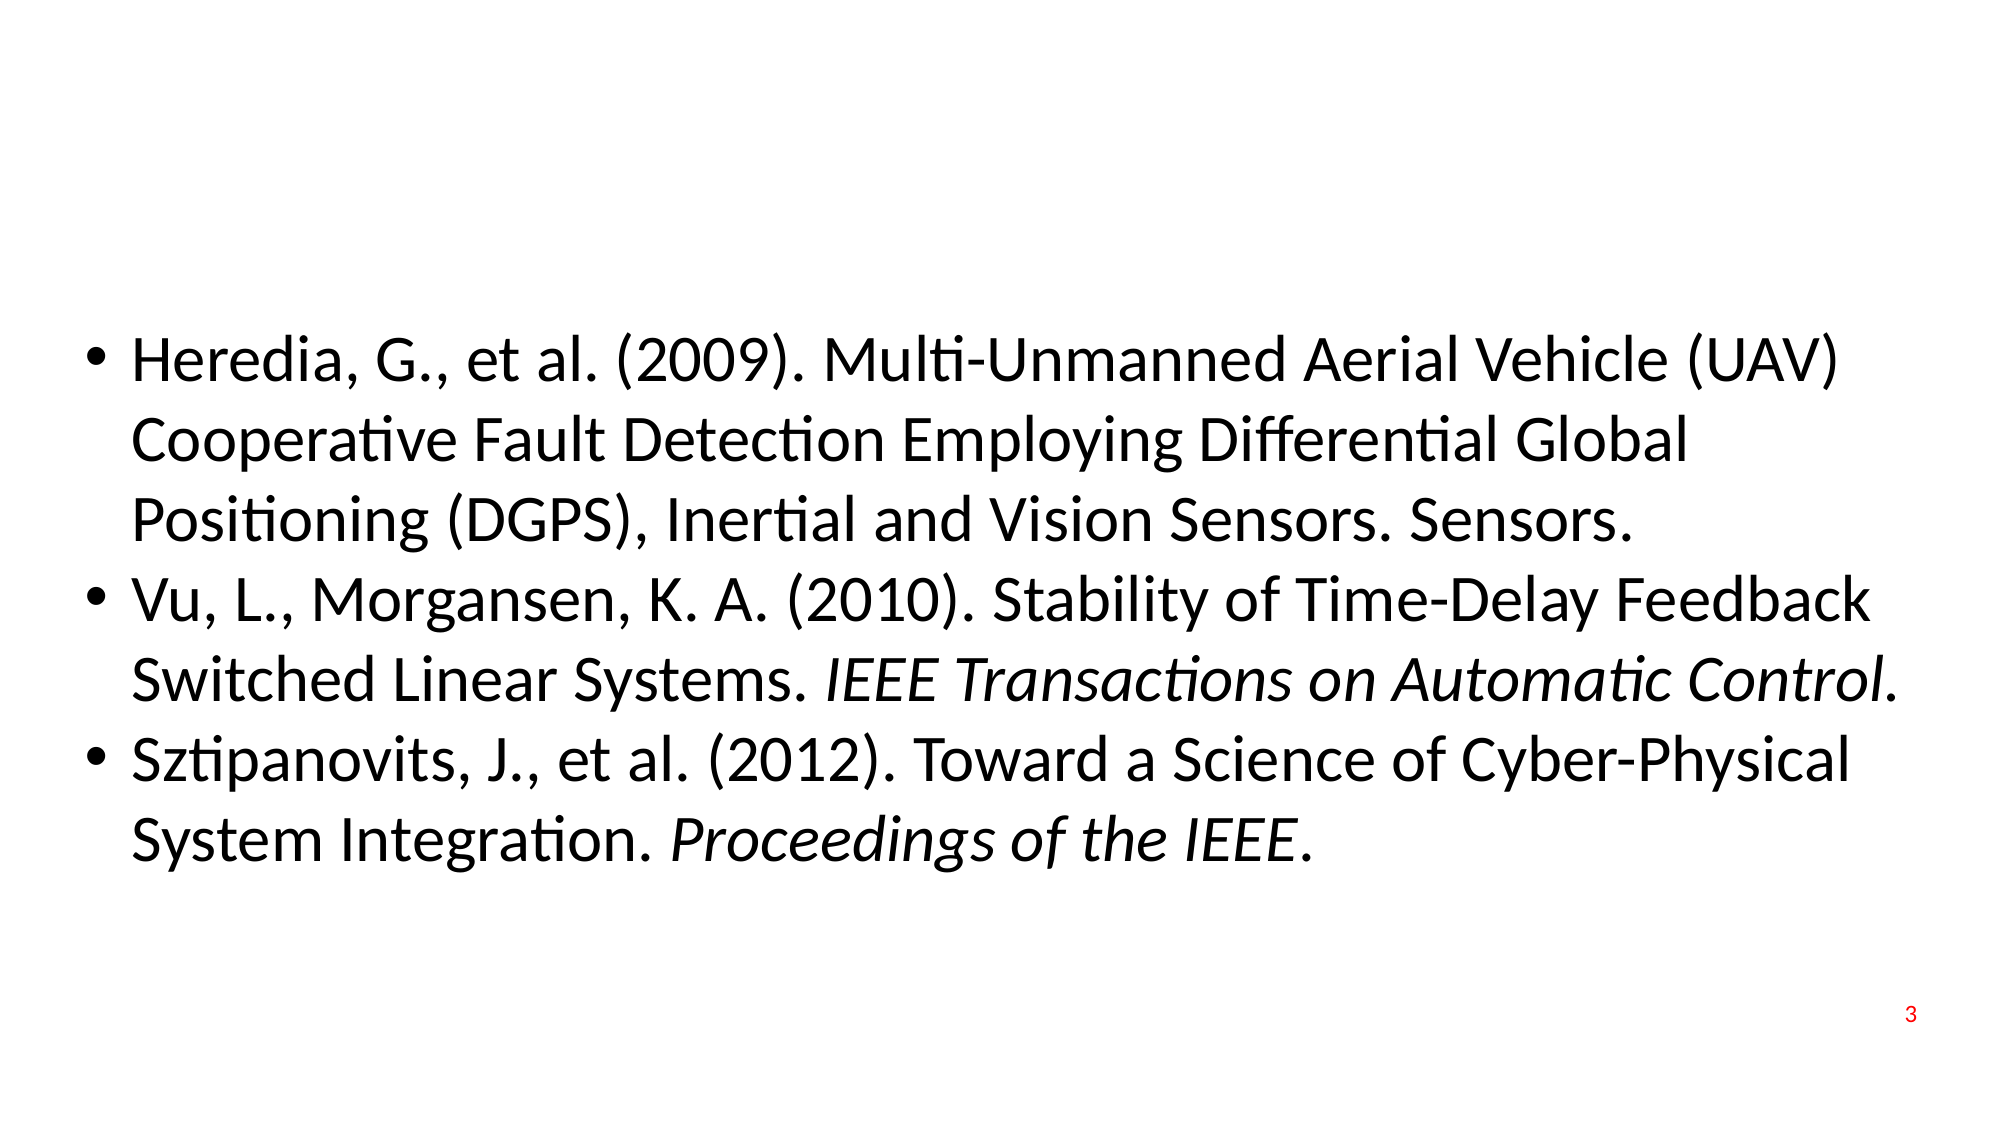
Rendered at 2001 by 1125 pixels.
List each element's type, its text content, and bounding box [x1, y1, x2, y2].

text_box Heredia, G., et al. (2009). Multi-Unmanned Aerial Vehicle (UAV) Cooperative Fault Detection Employing Differential Global Positioning (DGPS), Inertial and Vision Sensors. Sensors. Vu, L., Morgansen, K. A. (2010). Stability of Time-Delay Feedback Switched Linear Systems. IEEE Transactions on Automatic Control. Sztipanovits, J., et al. (2012). Toward a Science of Cyber-Physical System Integration. Proceedings of the IEEE. [69, 227, 1933, 883]
slide_number 3 [1482, 982, 1933, 1043]
